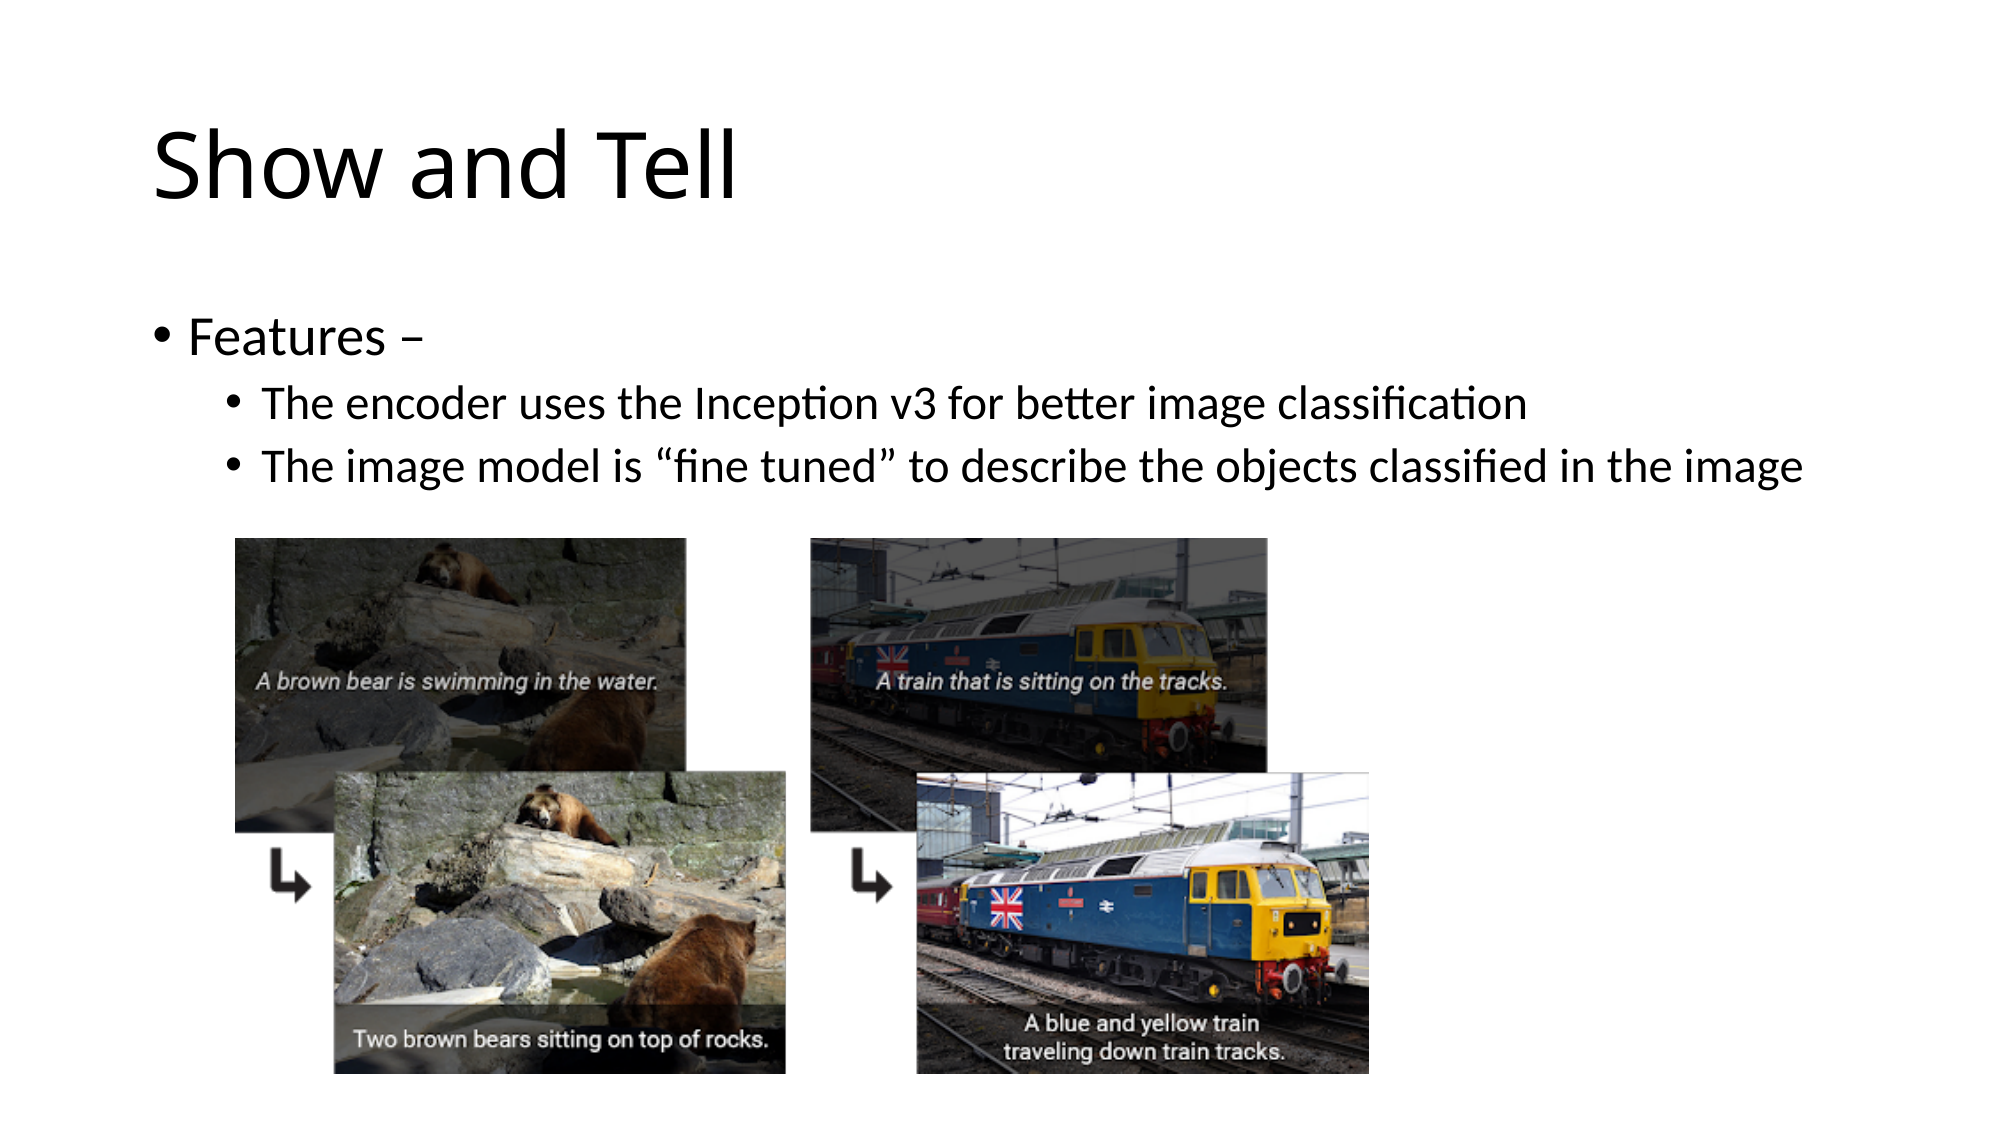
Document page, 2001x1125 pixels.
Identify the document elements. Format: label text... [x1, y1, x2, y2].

picture [235, 538, 1369, 1074]
text_box Features – The encoder uses the Inception v3 for better image classification The image model is “fine tuned” to describe the objects classified in the image [137, 299, 1863, 517]
text_box Show and Tell [137, 59, 1863, 278]
